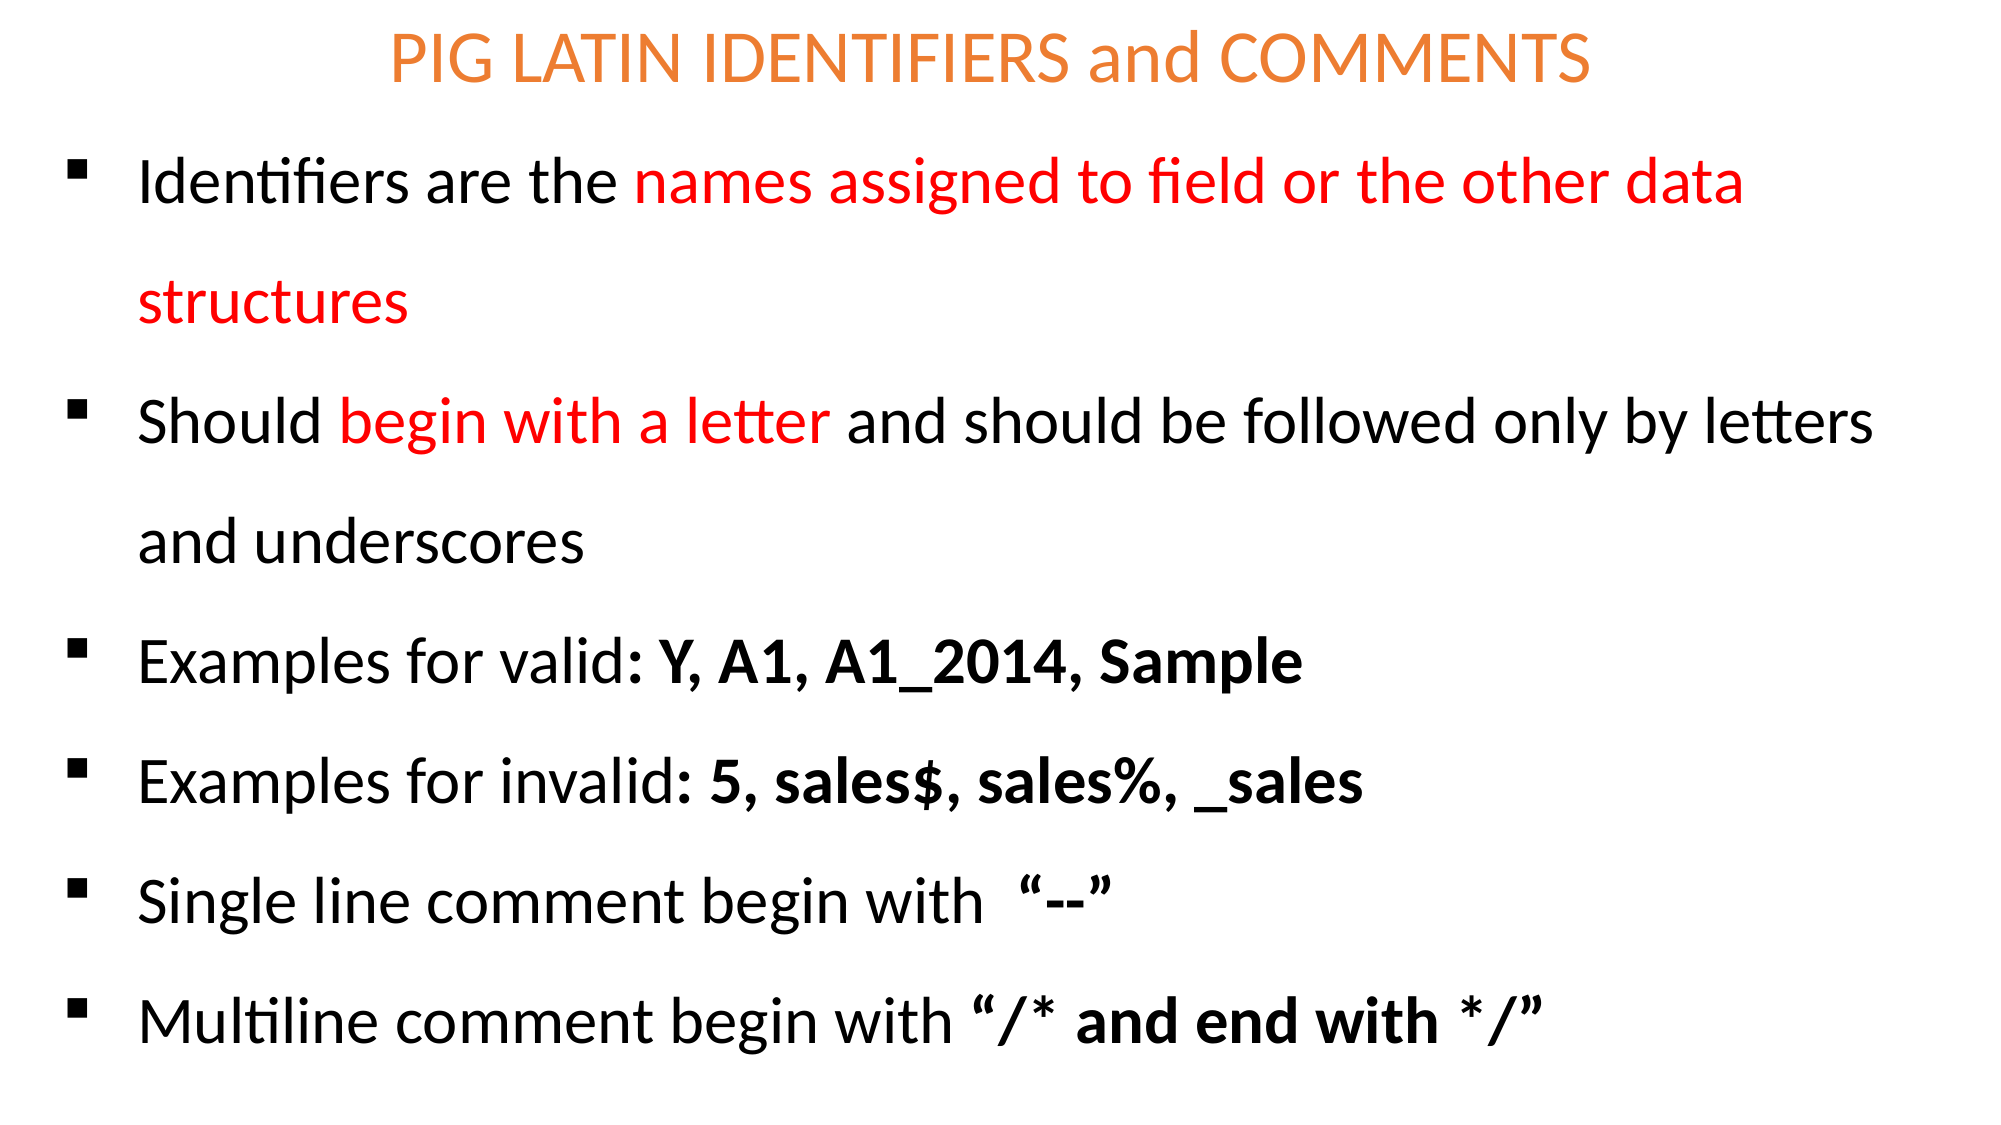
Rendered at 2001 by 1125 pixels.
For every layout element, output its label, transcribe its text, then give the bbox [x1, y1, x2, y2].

text_box PIG LATIN IDENTIFIERS and COMMENTS Identifiers are the names assigned to field or the other data structures Should begin with a letter and should be followed only by letters and underscores Examples for valid: Y, A1, A1_2014, Sample Examples for invalid: 5, sales$, sales%, _sales Single line comment begin with “--” Multiline comment begin with “/* and end with */” [47, 0, 1953, 1065]
